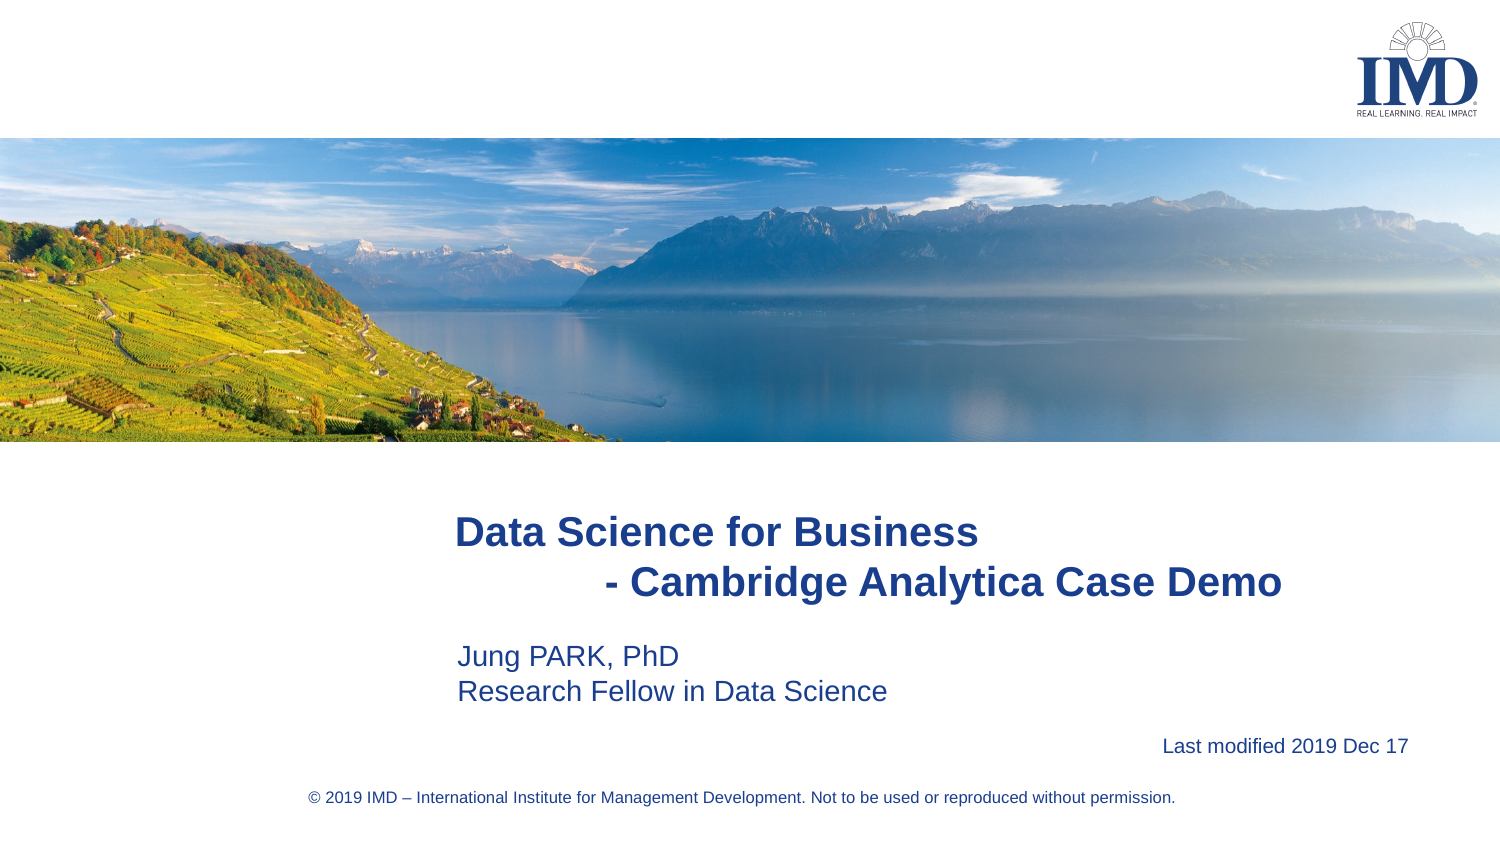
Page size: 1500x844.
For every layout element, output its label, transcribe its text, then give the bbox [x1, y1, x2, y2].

subtitle Jung PARK, PhD Research Fellow in Data Science Last modified 2019 Dec 17 [445, 637, 1439, 747]
title Data Science for Business - Cambridge Analytica Case Demo [442, 504, 1438, 617]
picture [0, 0, 1500, 442]
